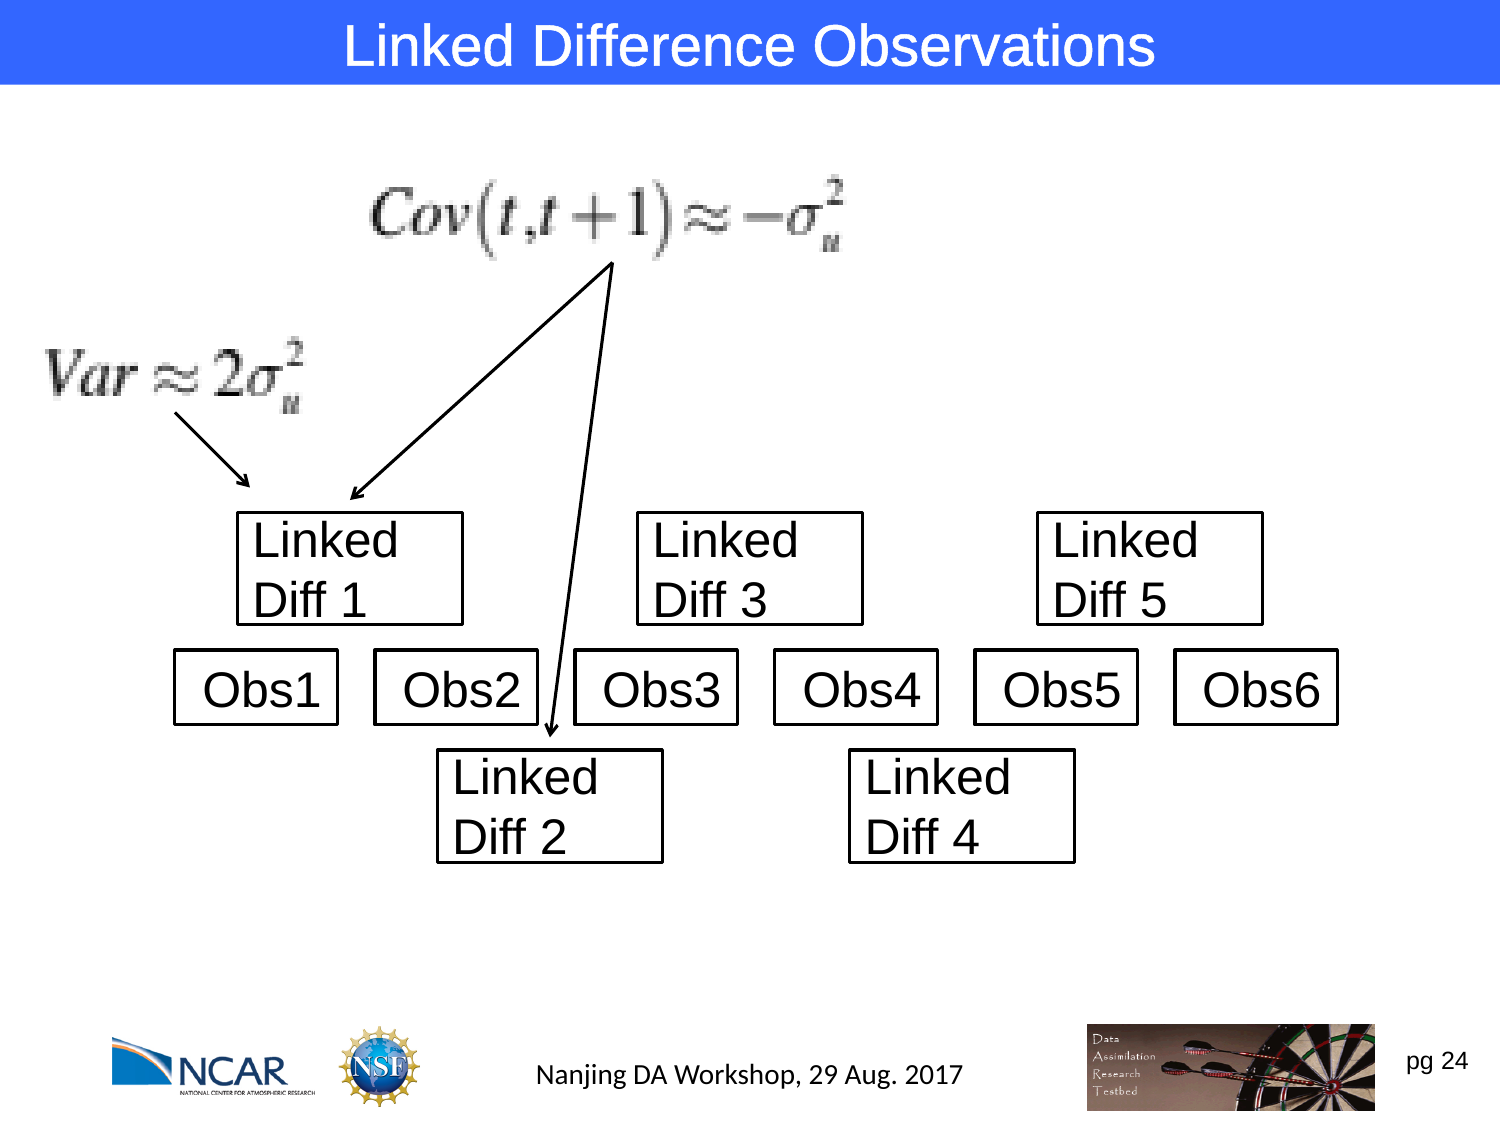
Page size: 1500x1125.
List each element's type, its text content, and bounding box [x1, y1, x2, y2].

footer Nanjing DA Workshop, 29 Aug. 2017 [512, 1042, 988, 1103]
picture [112, 1037, 315, 1095]
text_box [362, 162, 847, 262]
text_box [374, 649, 538, 726]
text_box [637, 499, 863, 637]
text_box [616, 649, 738, 726]
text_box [174, 412, 251, 488]
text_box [349, 262, 547, 501]
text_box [174, 649, 338, 726]
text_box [549, 262, 613, 738]
text_box Linked Difference Observations [0, 0, 1500, 85]
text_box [37, 324, 309, 419]
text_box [974, 649, 1138, 726]
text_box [1174, 649, 1338, 787]
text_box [774, 649, 938, 726]
picture [1087, 1024, 1375, 1111]
picture [337, 1024, 421, 1108]
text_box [849, 737, 1076, 874]
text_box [1037, 499, 1263, 637]
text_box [437, 737, 663, 874]
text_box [237, 499, 463, 637]
